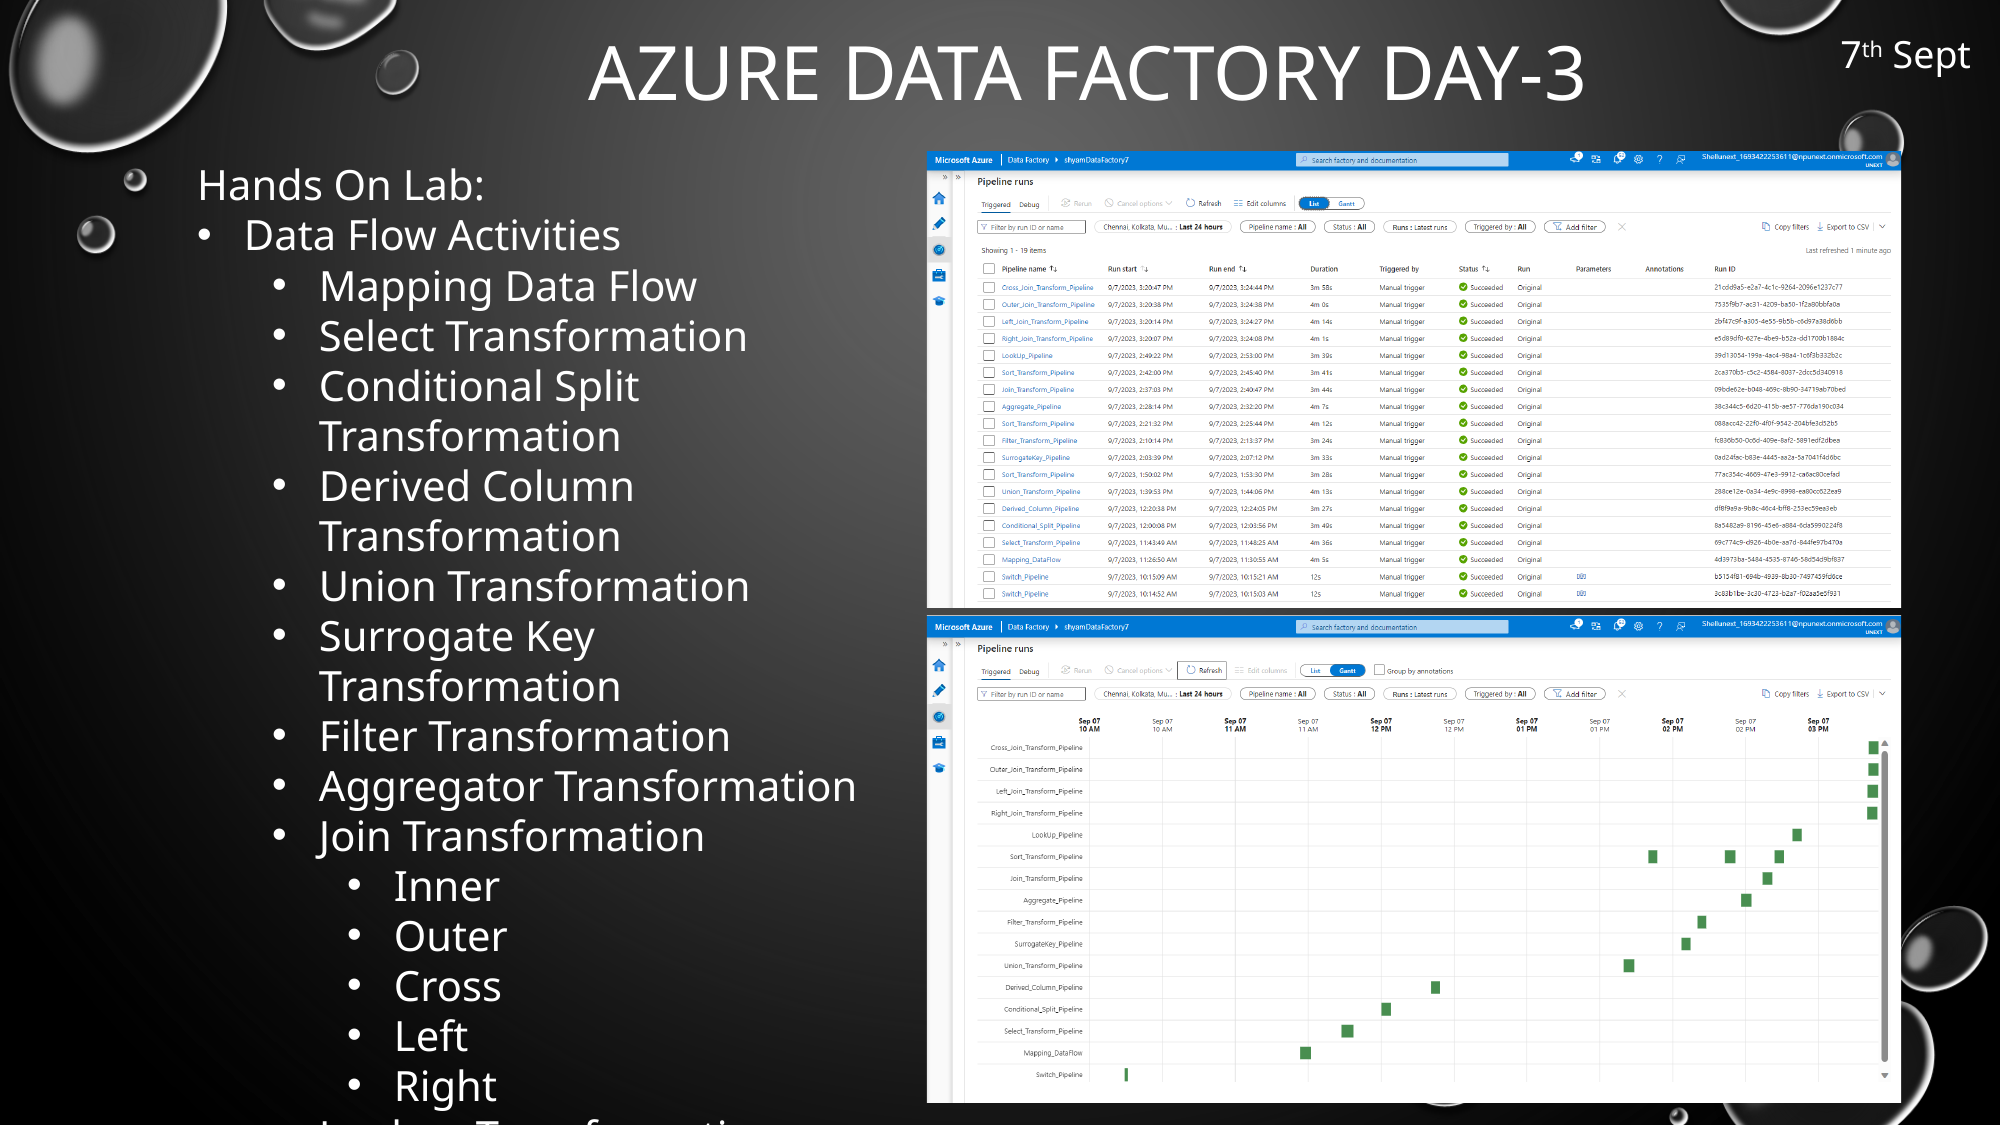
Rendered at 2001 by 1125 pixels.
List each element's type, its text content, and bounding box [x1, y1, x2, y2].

picture [0, 0, 2000, 1125]
text_box 7th Sept [1825, 23, 2000, 129]
text_box Hands On Lab: Data Flow Activities Mapping Data Flow Select Transformation Conditional Split Transformation Derived Column Transformation Union Transformation Surrogate Key Transformation Filter Transformation Aggregator Transformation Join Transformation Inner Outer Cross Left Right Lookup Transformation Pipeline Using REST [182, 151, 892, 1125]
text_box AZURE DATA FACTORY DAY-3 [503, 22, 1673, 130]
